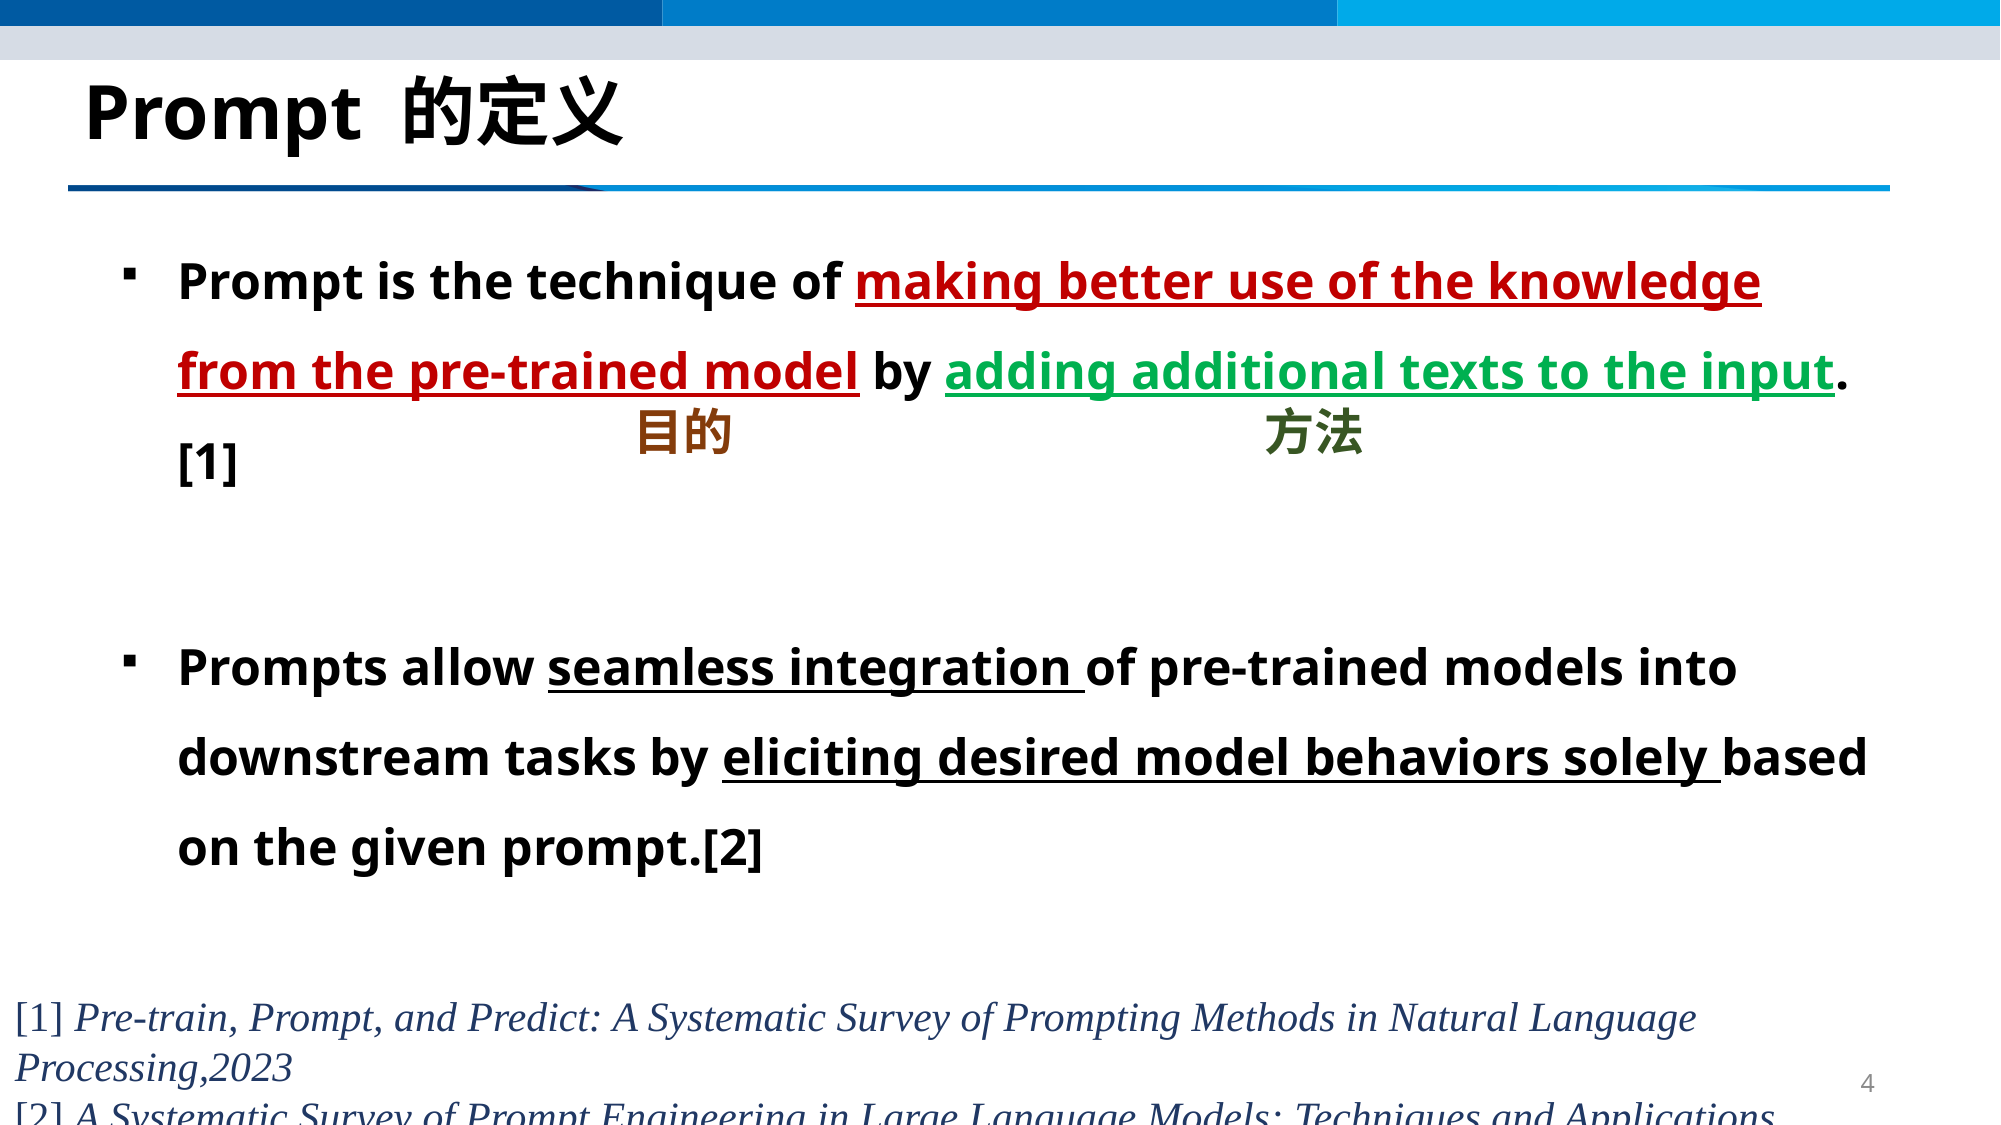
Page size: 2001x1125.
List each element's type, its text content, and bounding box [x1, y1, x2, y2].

text_box [1] Pre-train, Prompt, and Predict: A Systematic Survey of Prompting Methods in Natural Language Processing,2023 [2] A Systematic Survey of Prompt Engineering in Large Language Models: Techniques and Applications [0, 982, 2000, 1125]
text_box 方法 [1249, 393, 1382, 468]
list Prompt is the technique of making better use of the knowledge from the pre-trained model by adding additional texts to the input. [1] Prompts allow seamless integration of pre-trained models into downstream tasks by eliciting desired model behaviors solely based on the given prompt.[2] [68, 211, 1890, 982]
picture [68, 174, 1890, 199]
title Prompt 的定义 [68, 67, 1890, 167]
text_box 目的 [618, 393, 751, 468]
